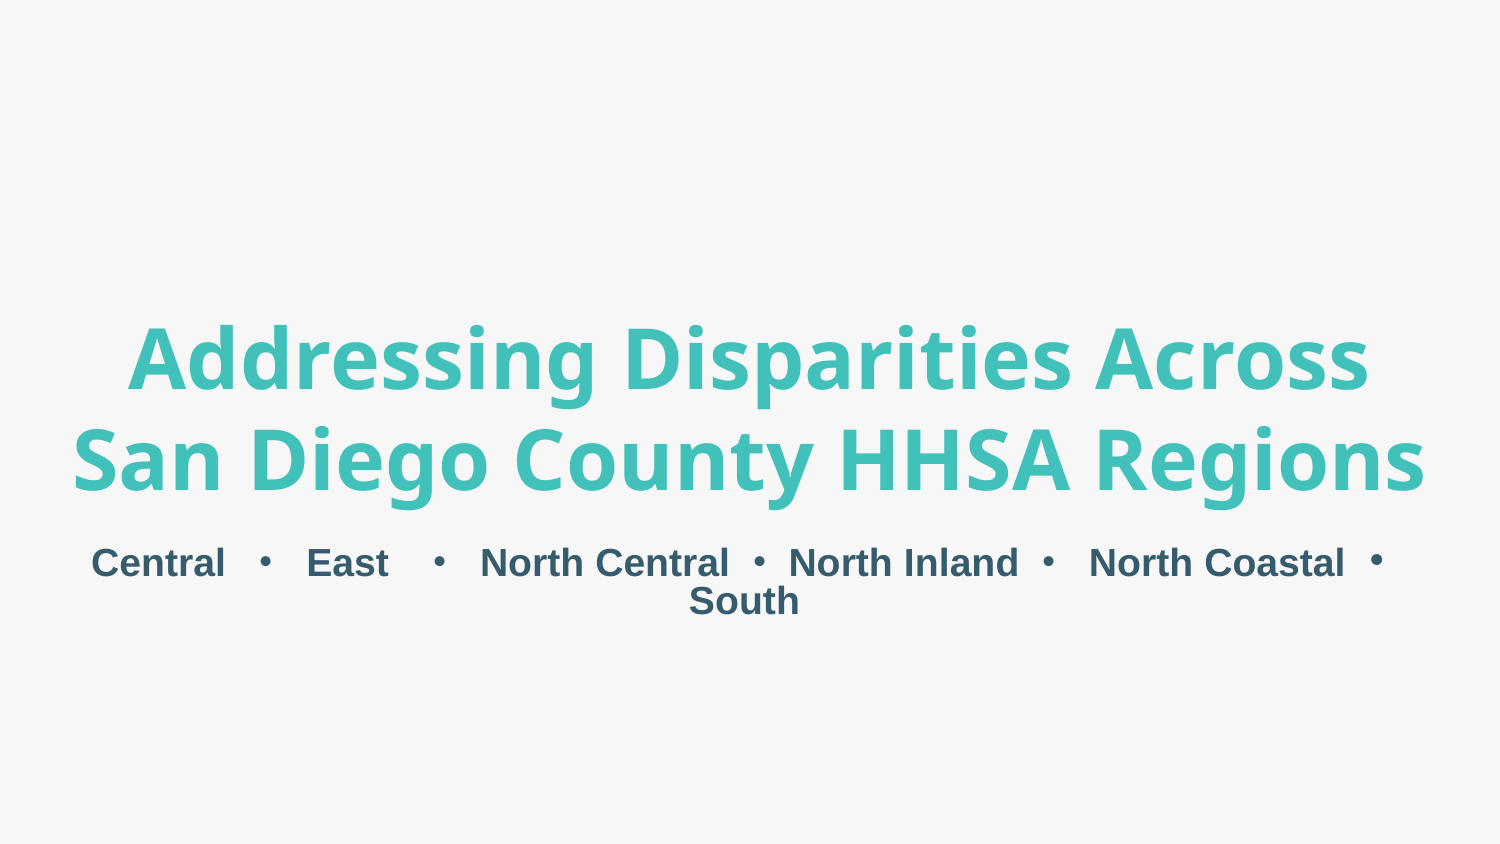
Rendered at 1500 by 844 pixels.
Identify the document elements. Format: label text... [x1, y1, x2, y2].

subtitle Central ・ East ・ North Central・North Inland・ North Coastal・South [51, 528, 1449, 659]
title Addressing Disparities Across San Diego County HHSA Regions [51, 185, 1449, 523]
